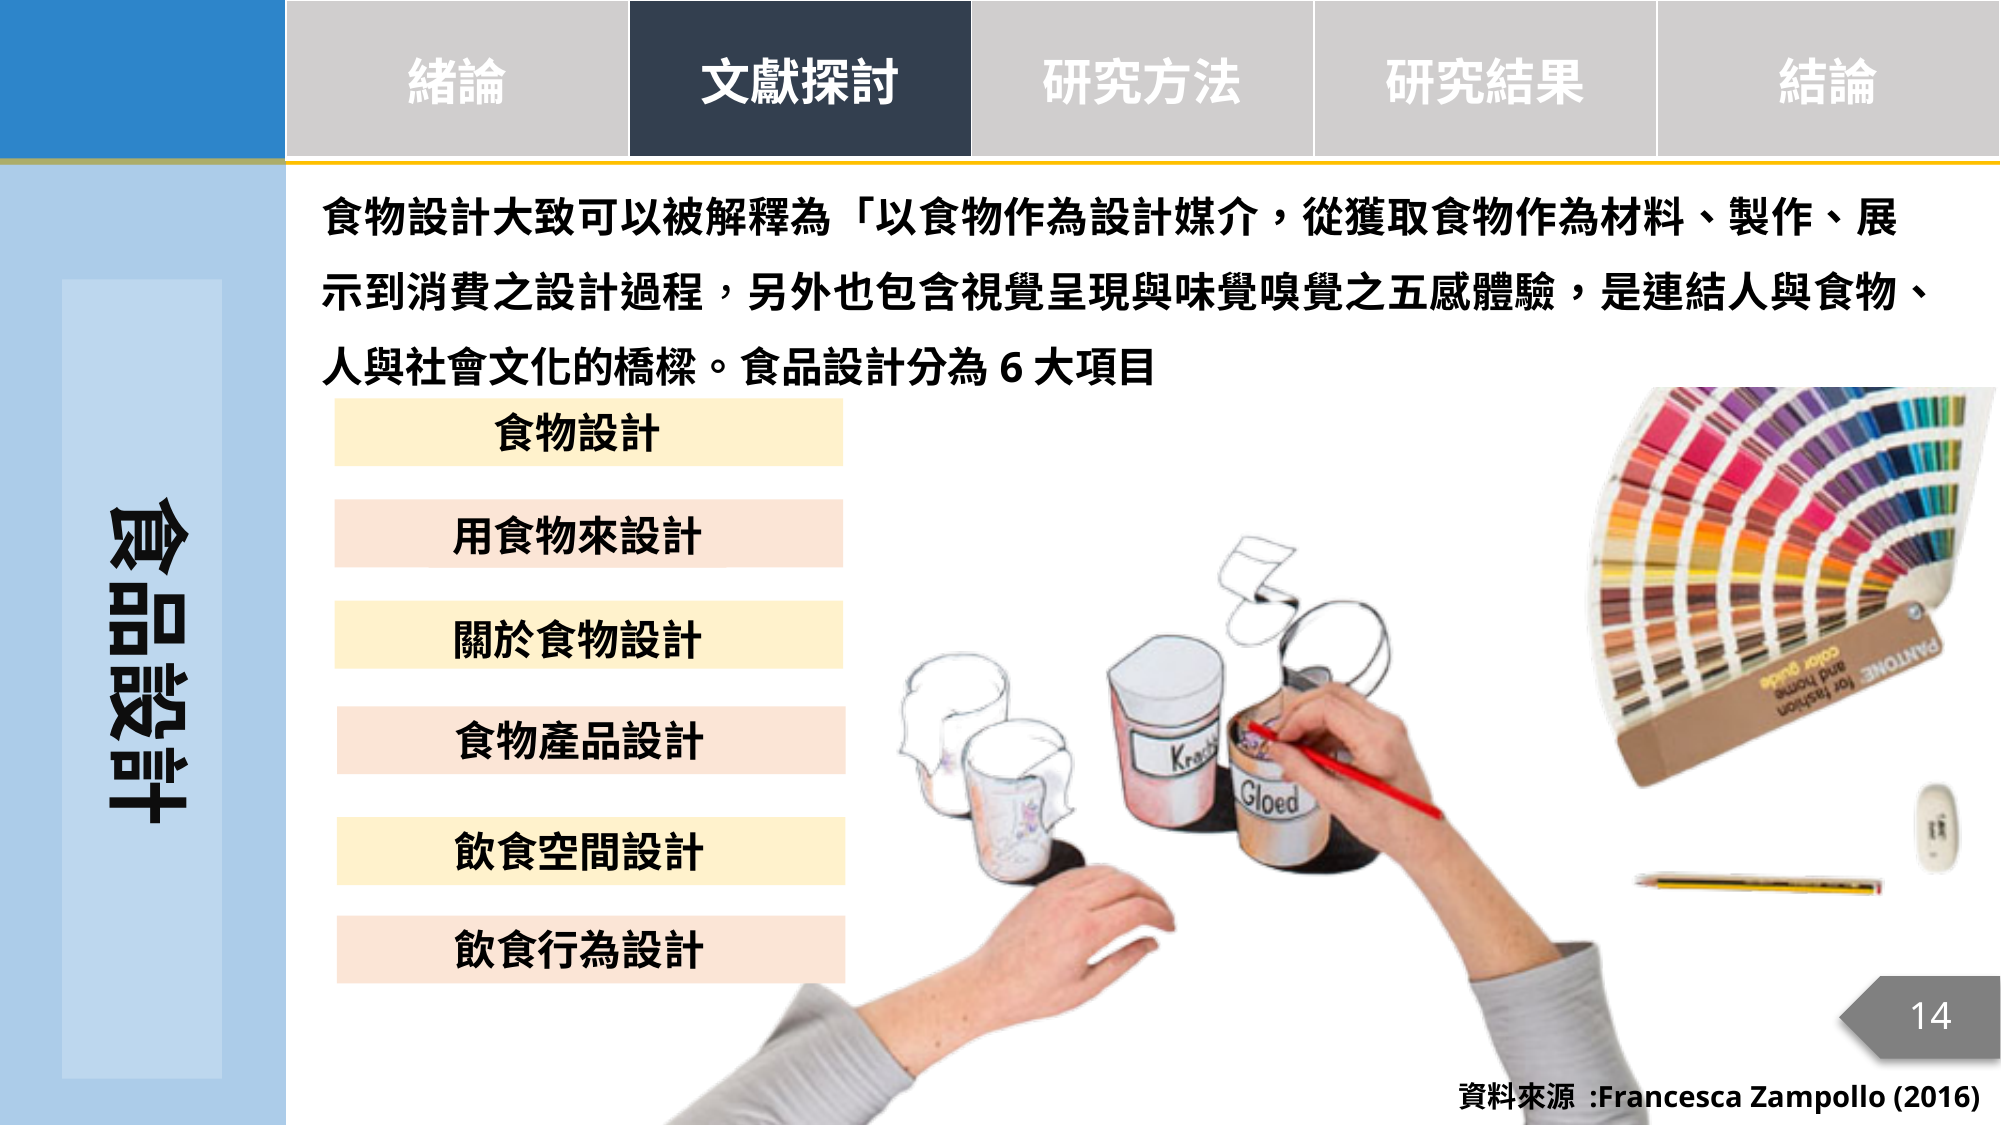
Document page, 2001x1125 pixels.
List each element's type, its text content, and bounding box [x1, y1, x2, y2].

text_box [336, 915, 846, 984]
table_header 文獻探討 [630, 1, 971, 156]
picture [609, 387, 2000, 1125]
table_header 結論 [1658, 1, 1999, 156]
table_header 研究結果 [1315, 1, 1656, 156]
text_box 食物設計大致可以被解釋為「以食物作為設計媒介，從獲取食物作為材料、製作、展示到消費之設計過程，另外也包含視覺呈現與味覺嗅覺之五感體驗，是連結人與食物、人與社會文化的橋樑。食品設計分為6大項目 [306, 158, 1914, 398]
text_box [337, 706, 846, 775]
text_box [61, 278, 223, 1080]
table_header 緒論 [287, 1, 628, 156]
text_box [334, 499, 844, 569]
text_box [334, 600, 844, 672]
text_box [334, 398, 844, 467]
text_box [336, 817, 846, 886]
text_box [0, 0, 286, 1125]
text_box 食品設計 [76, 262, 208, 1059]
table_header 研究方法 [972, 1, 1313, 156]
